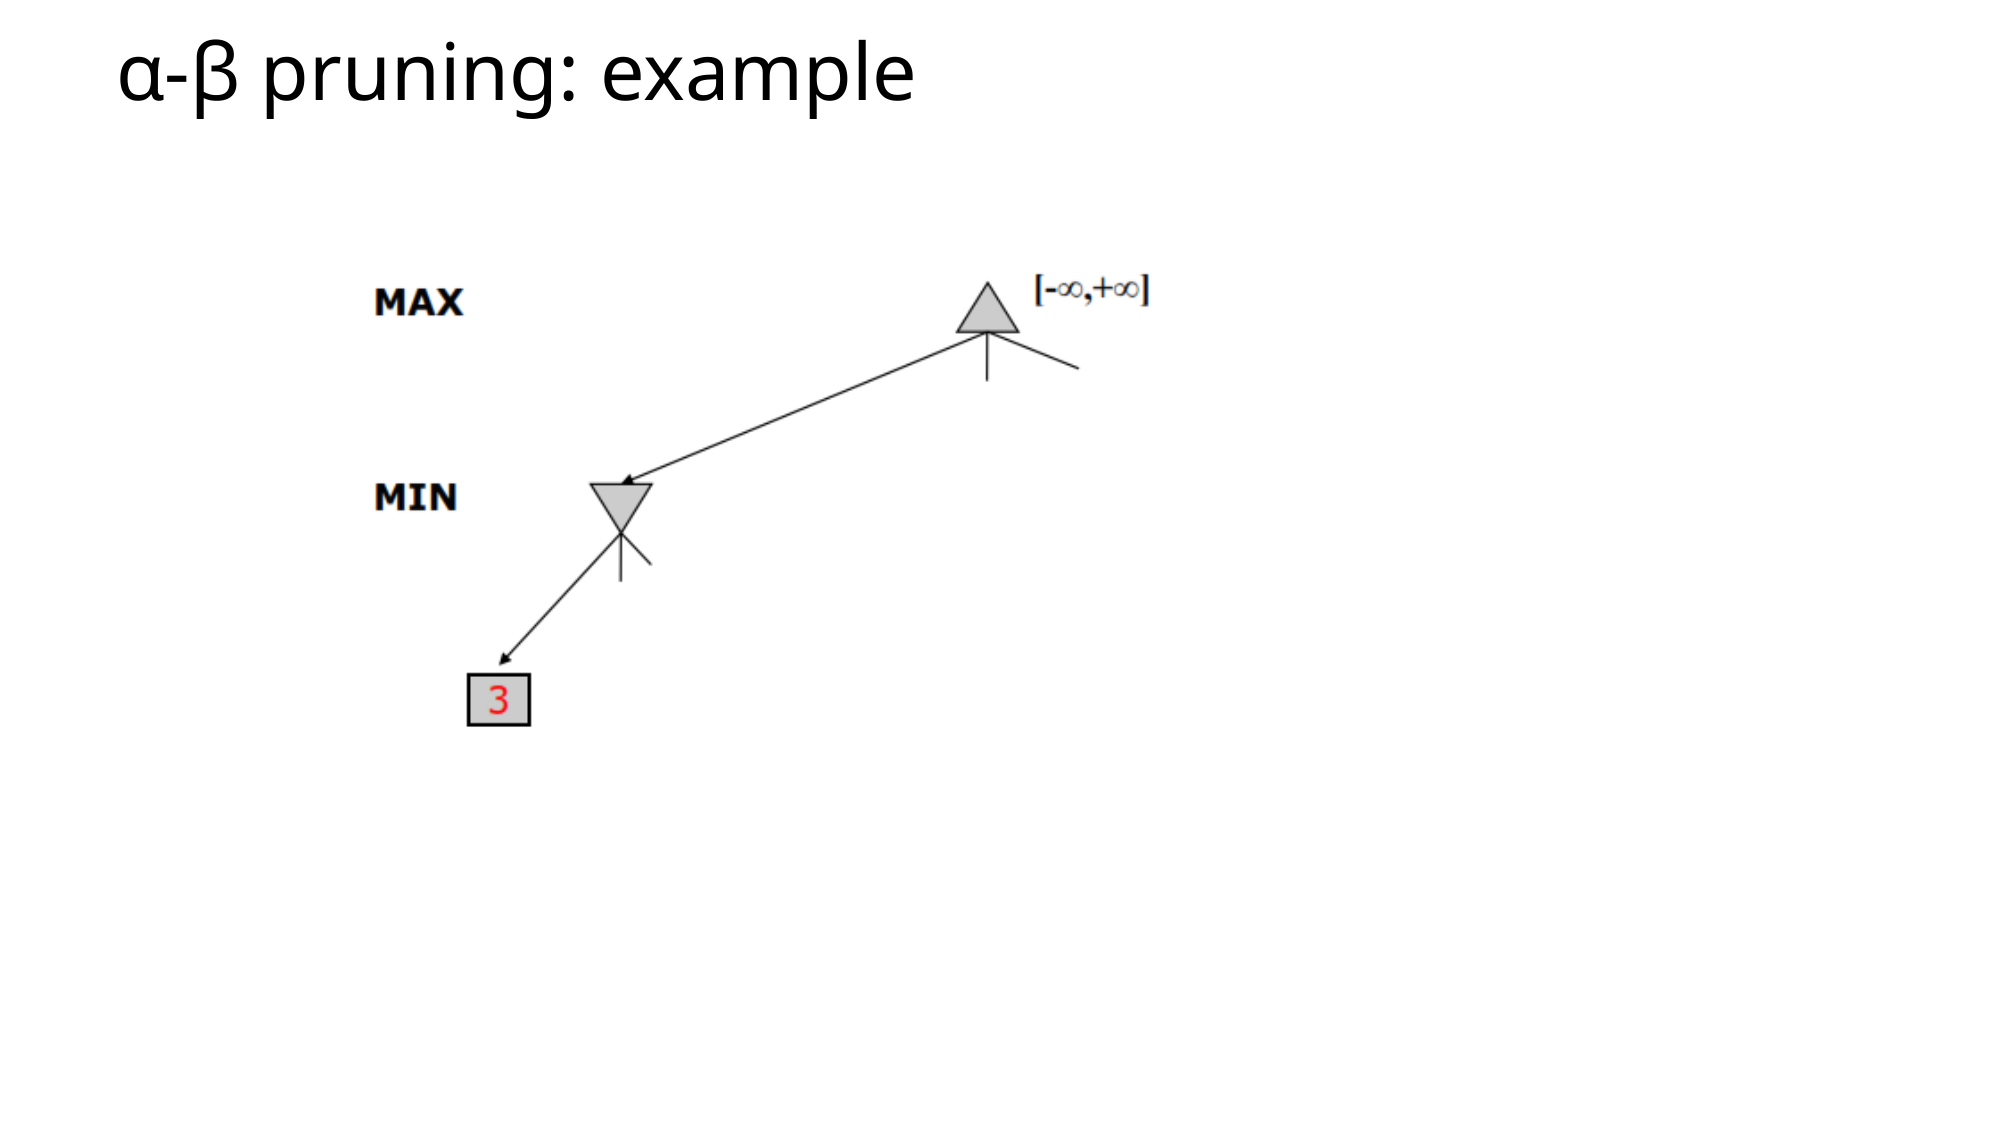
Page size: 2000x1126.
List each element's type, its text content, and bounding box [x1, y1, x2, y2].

picture [361, 187, 1626, 761]
title α-β pruning: example [99, 3, 1900, 134]
